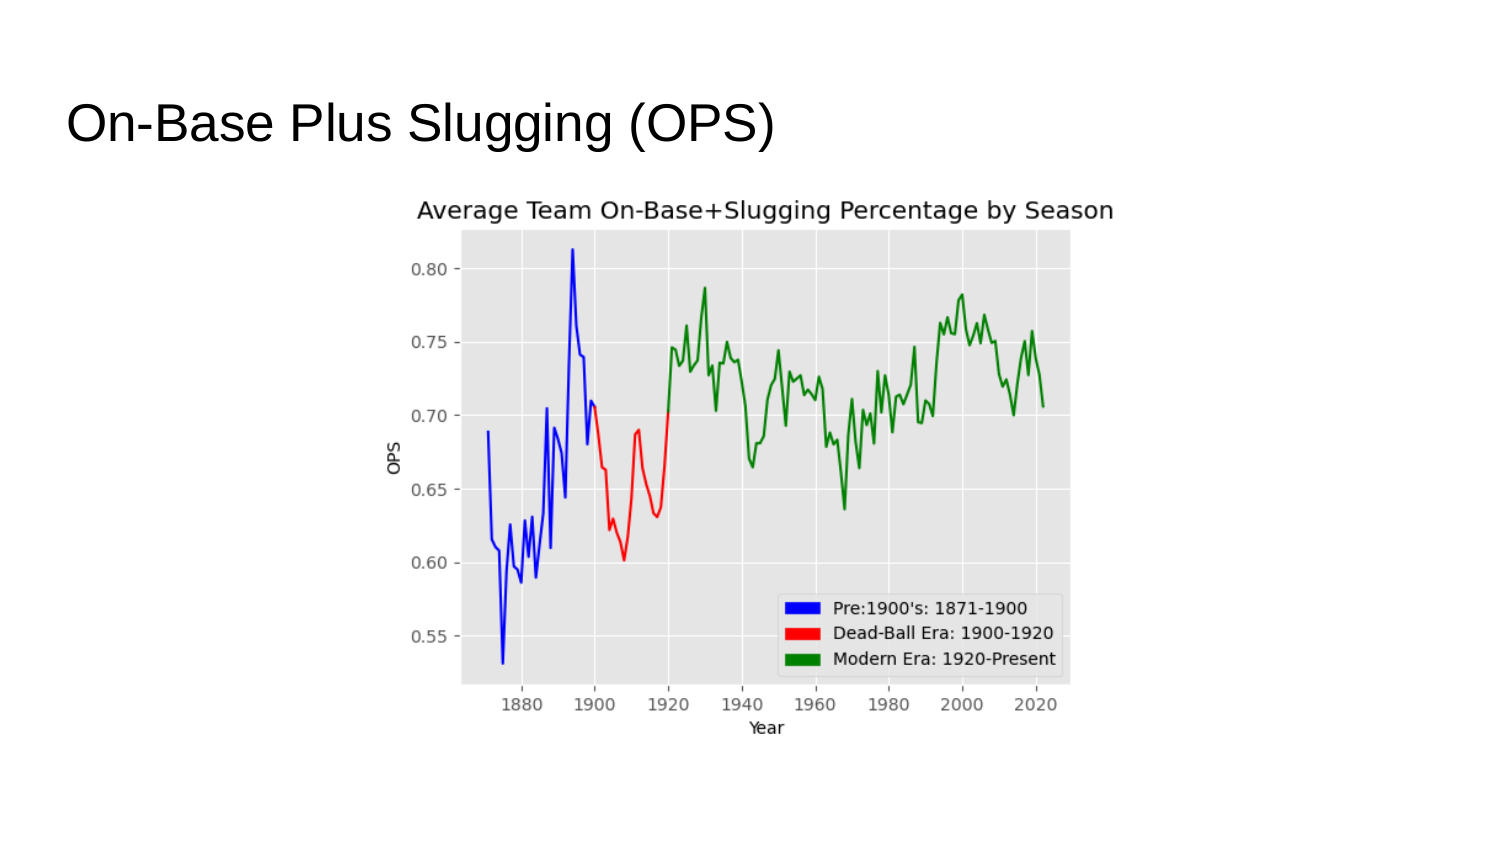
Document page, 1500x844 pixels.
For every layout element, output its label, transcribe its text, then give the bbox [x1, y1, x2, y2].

picture [374, 188, 1126, 750]
title On-Base Plus Slugging (OPS) [51, 72, 1449, 167]
